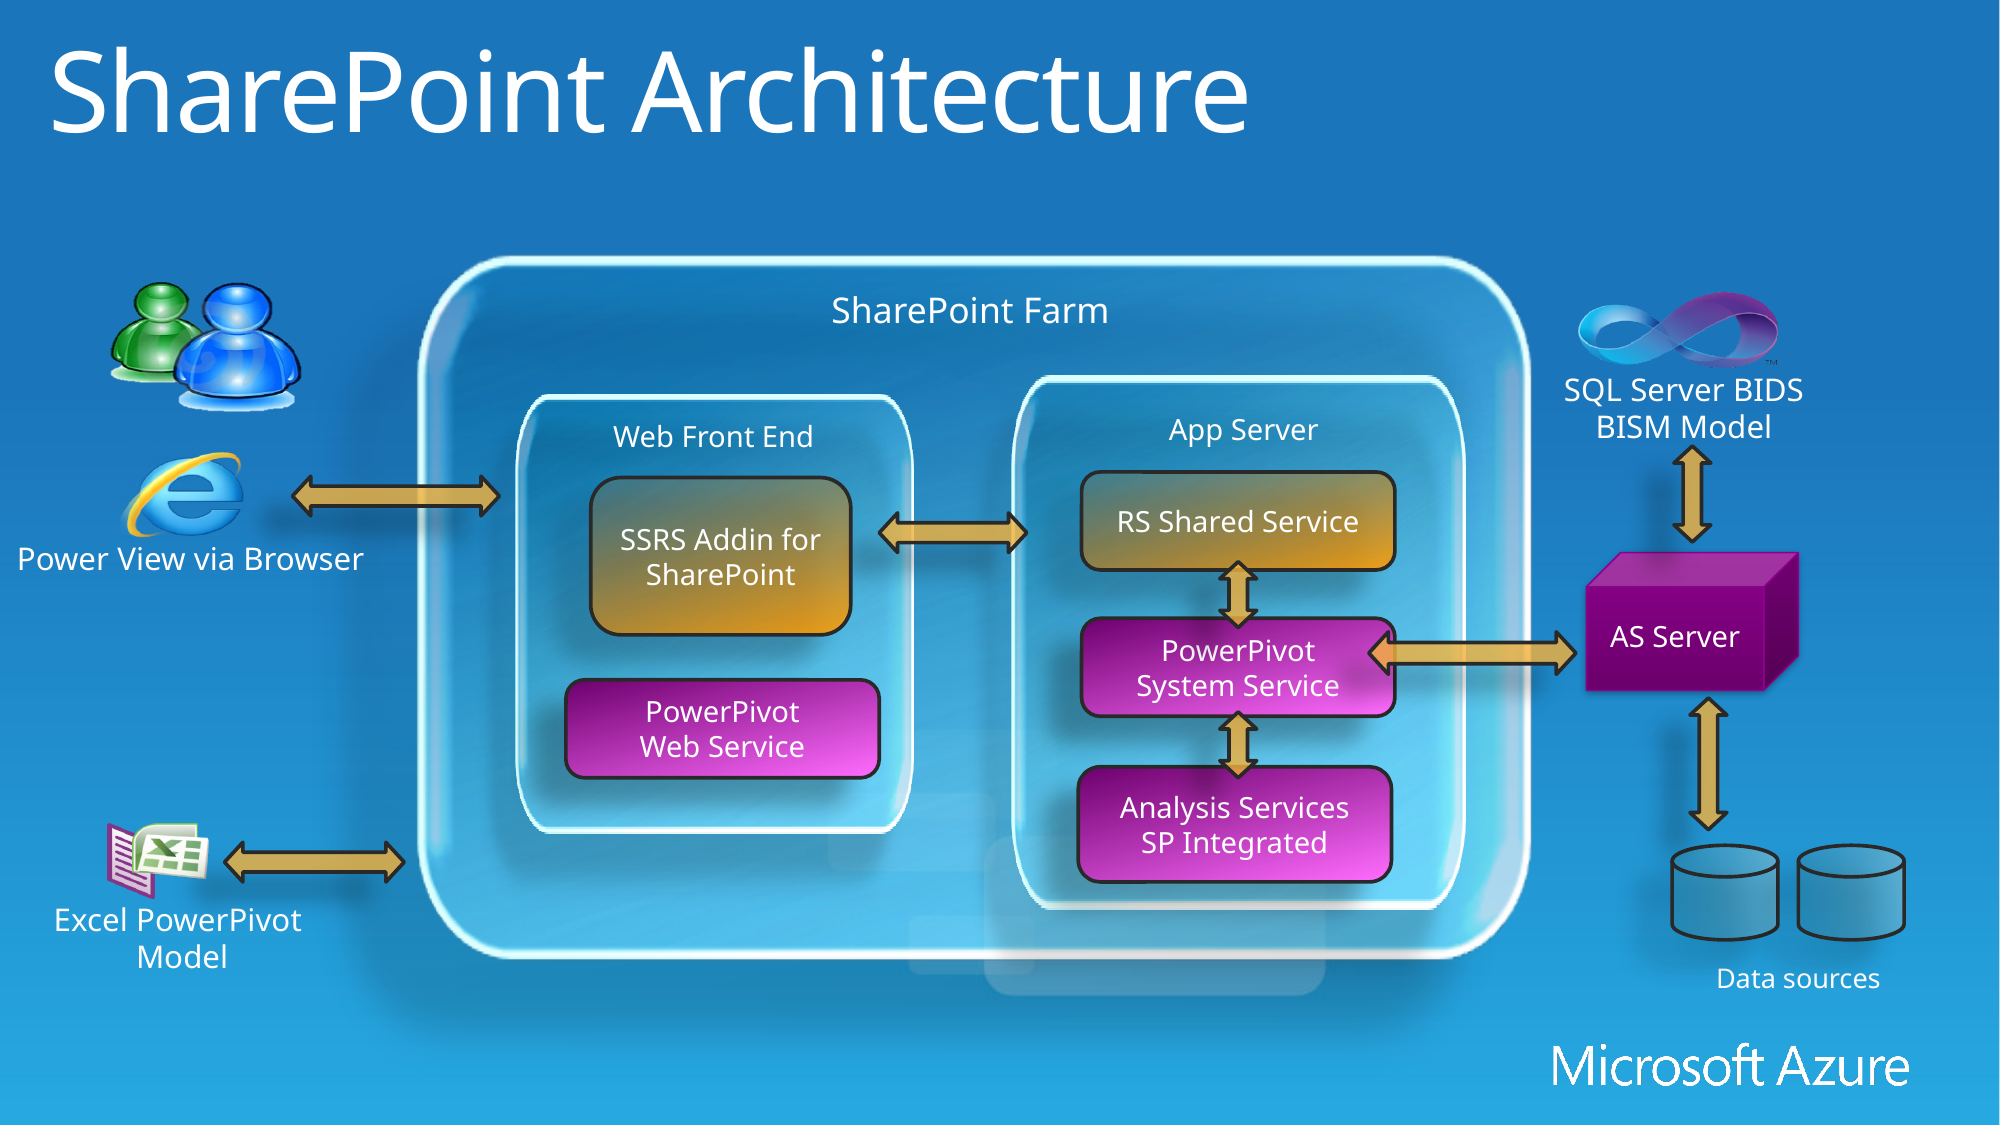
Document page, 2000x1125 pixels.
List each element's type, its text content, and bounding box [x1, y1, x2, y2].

text_box [1671, 844, 1779, 941]
text_box [223, 841, 289, 883]
text_box [1673, 445, 1712, 543]
text_box SQL Server BIDS BISM Model [1540, 368, 1867, 446]
picture [0, 0, 2000, 1125]
text_box Excel PowerPivot Model [0, 898, 289, 977]
text_box [1540, 631, 1577, 676]
title SharePoint Architecture [48, 35, 1878, 159]
text_box [1689, 697, 1728, 831]
text_box [1797, 844, 1905, 941]
text_box AS Server [1585, 551, 1800, 692]
text_box Data sources [1607, 939, 1990, 1015]
text_box Power View via Browser [8, 519, 289, 597]
